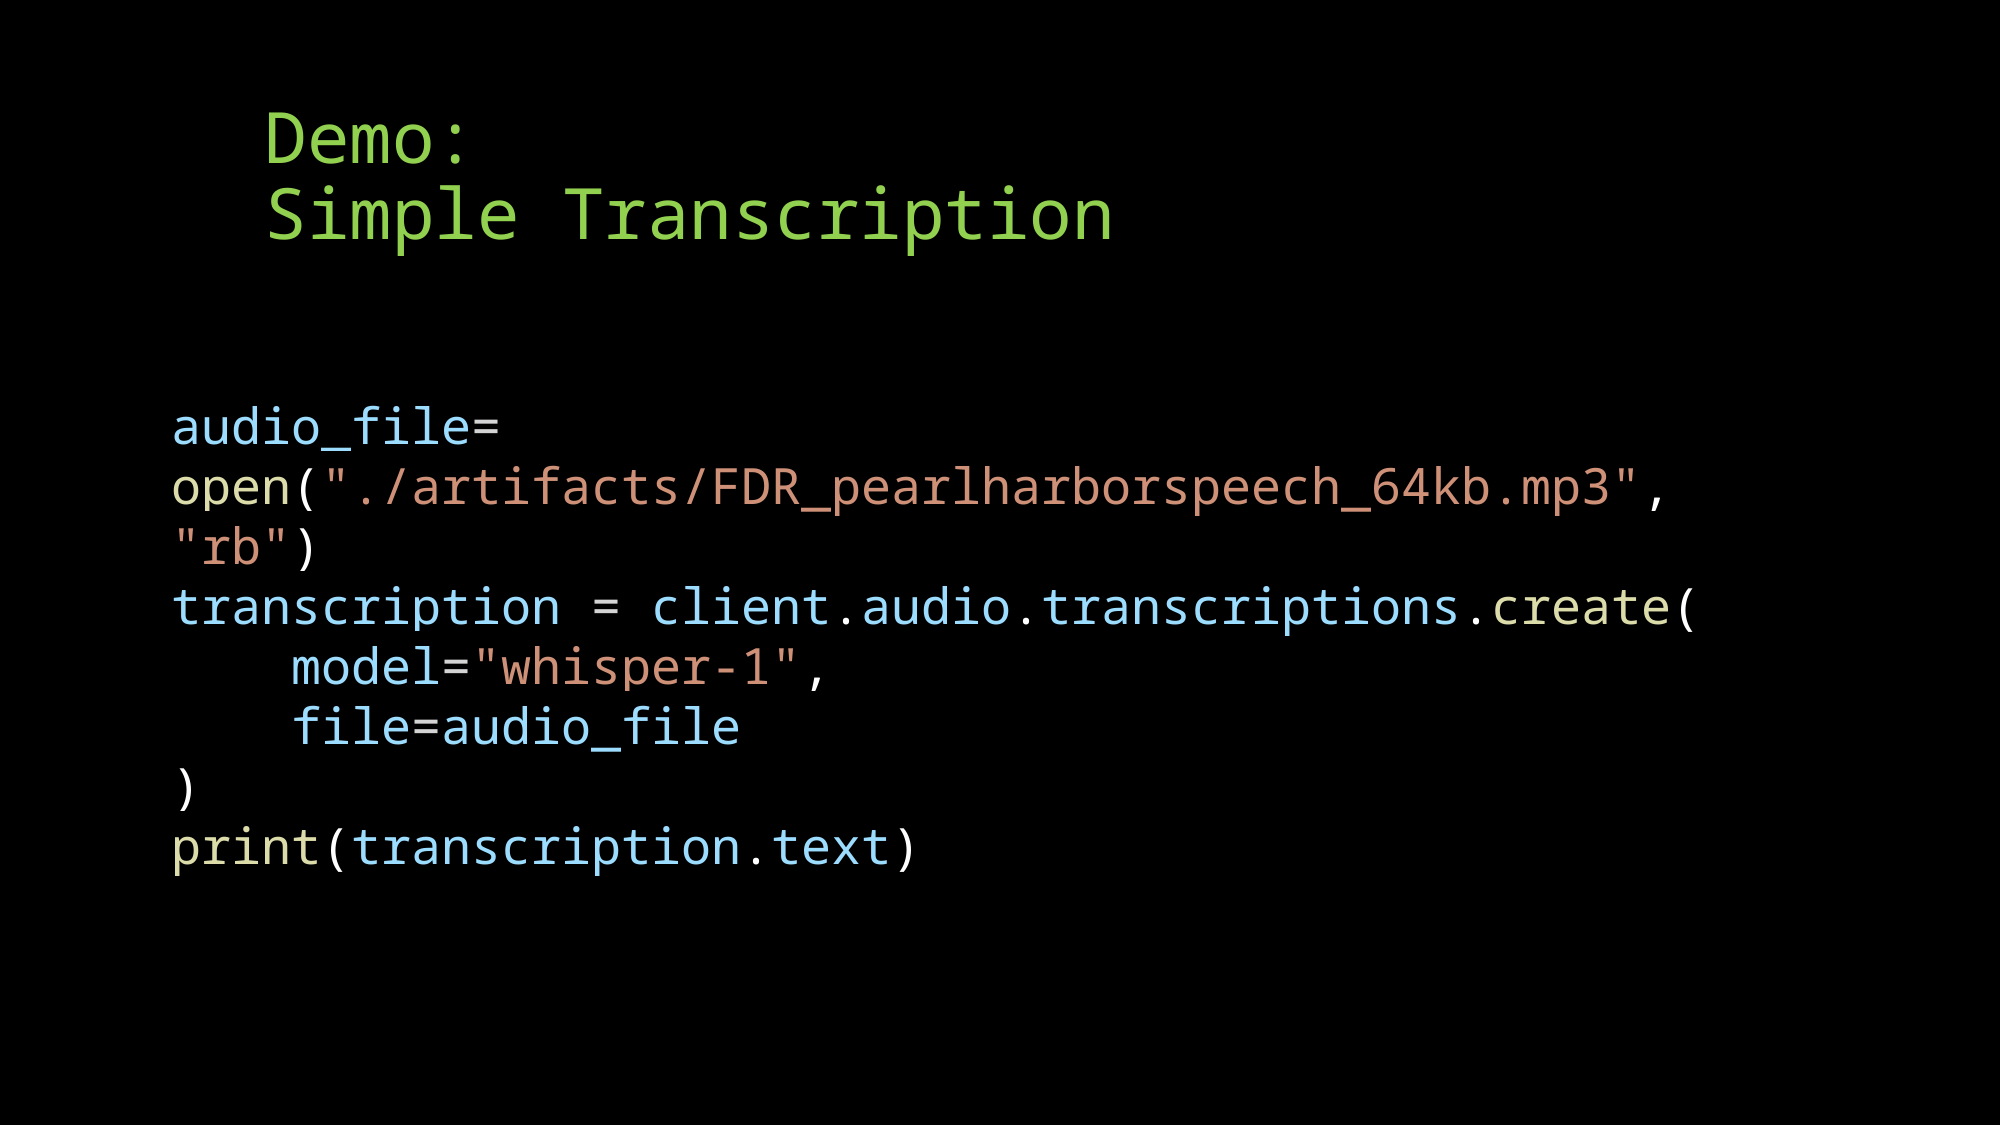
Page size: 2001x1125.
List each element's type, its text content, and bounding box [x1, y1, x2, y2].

title Demo: Simple Transcription [249, 75, 1750, 263]
text_box audio_file= open("./artifacts/FDR_pearlharborspeech_64kb.mp3", "rb") transcription = client.audio.transcriptions.create( model="whisper-1", file=audio_file ) print(transcription.text) [156, 387, 1844, 883]
